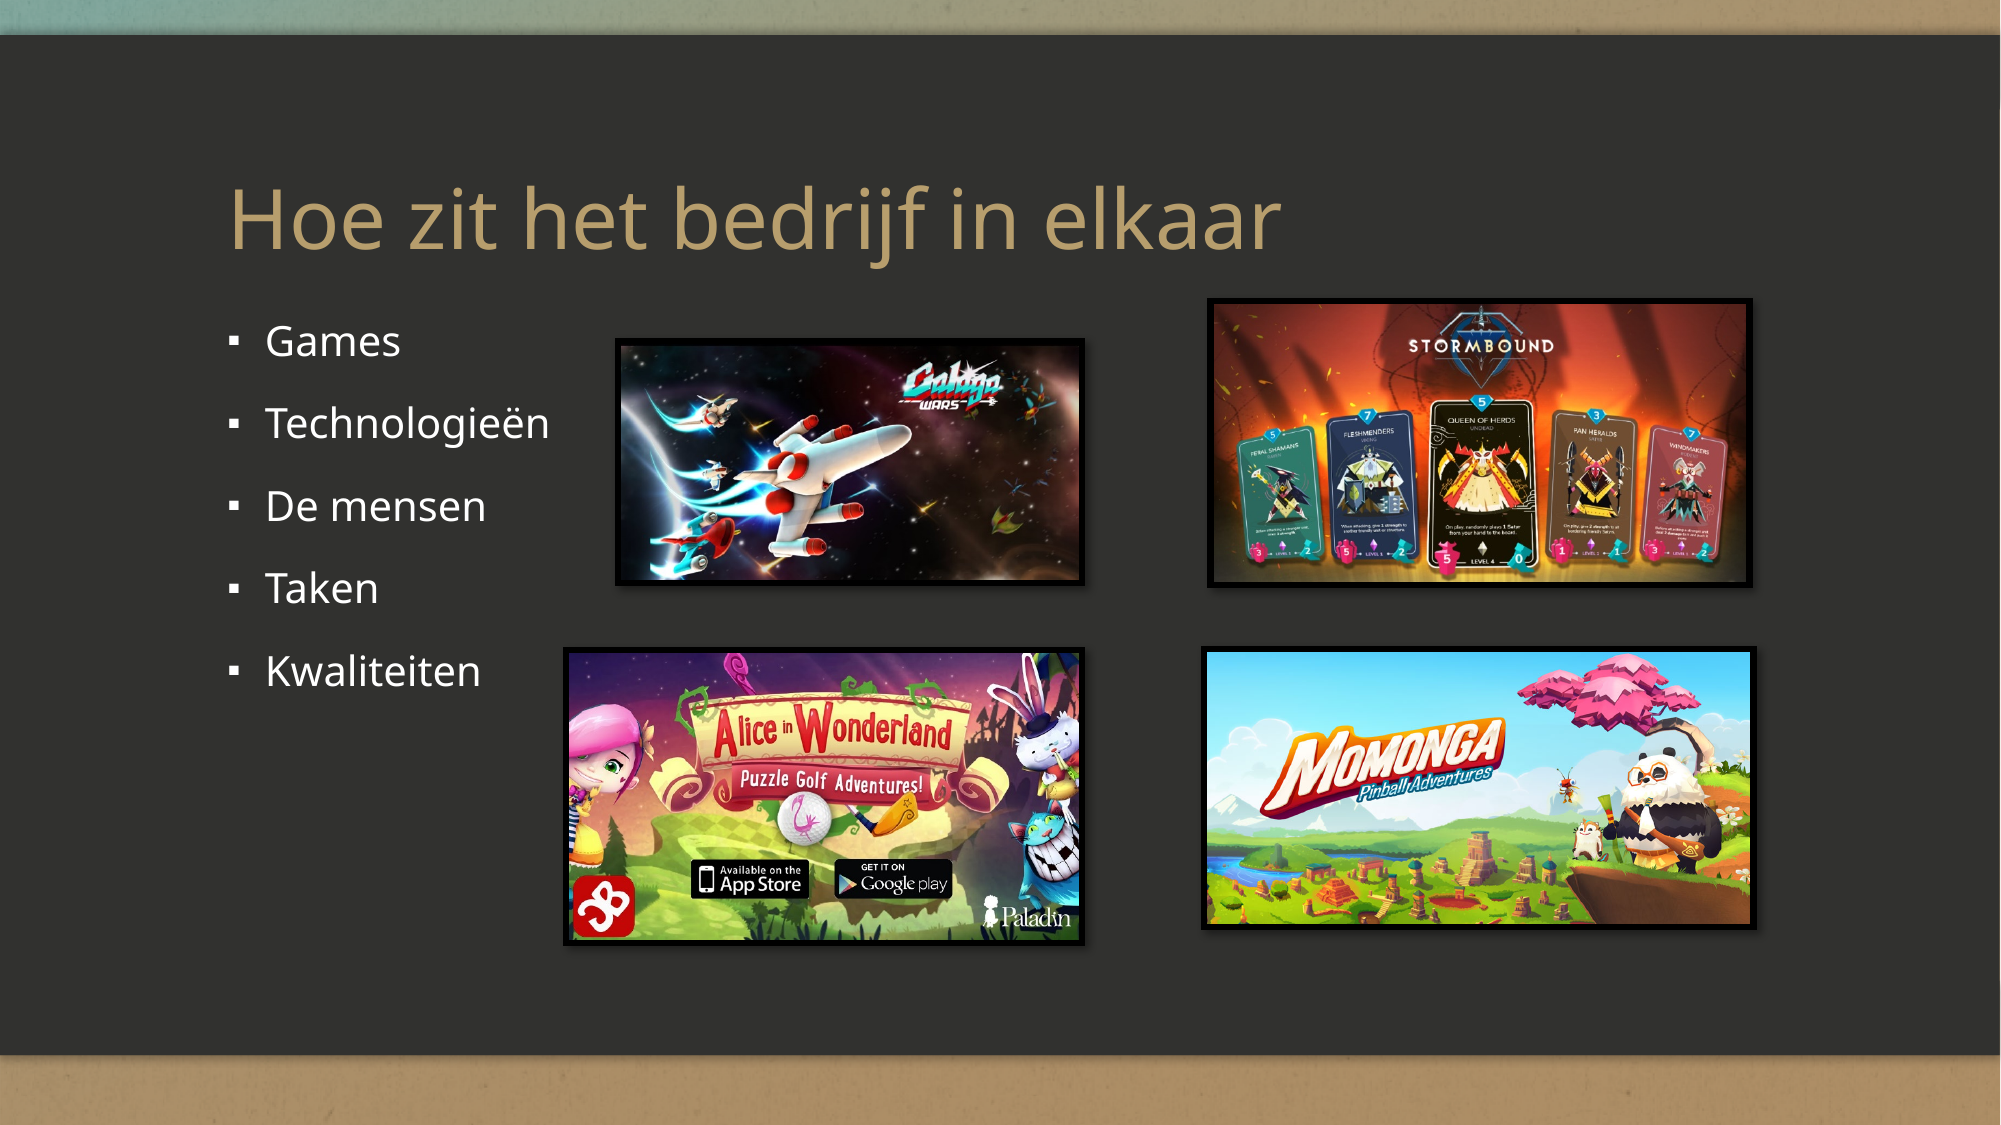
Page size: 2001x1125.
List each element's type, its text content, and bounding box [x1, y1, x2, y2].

picture [0, 0, 2001, 1125]
title Hoe zit het bedrijf in elkaar [212, 68, 1788, 275]
picture [569, 652, 1080, 940]
picture [1213, 303, 1747, 583]
list Games Technologieën De mensen Taken Kwaliteiten [212, 312, 1788, 1013]
picture [620, 344, 1080, 581]
picture [1206, 651, 1751, 924]
